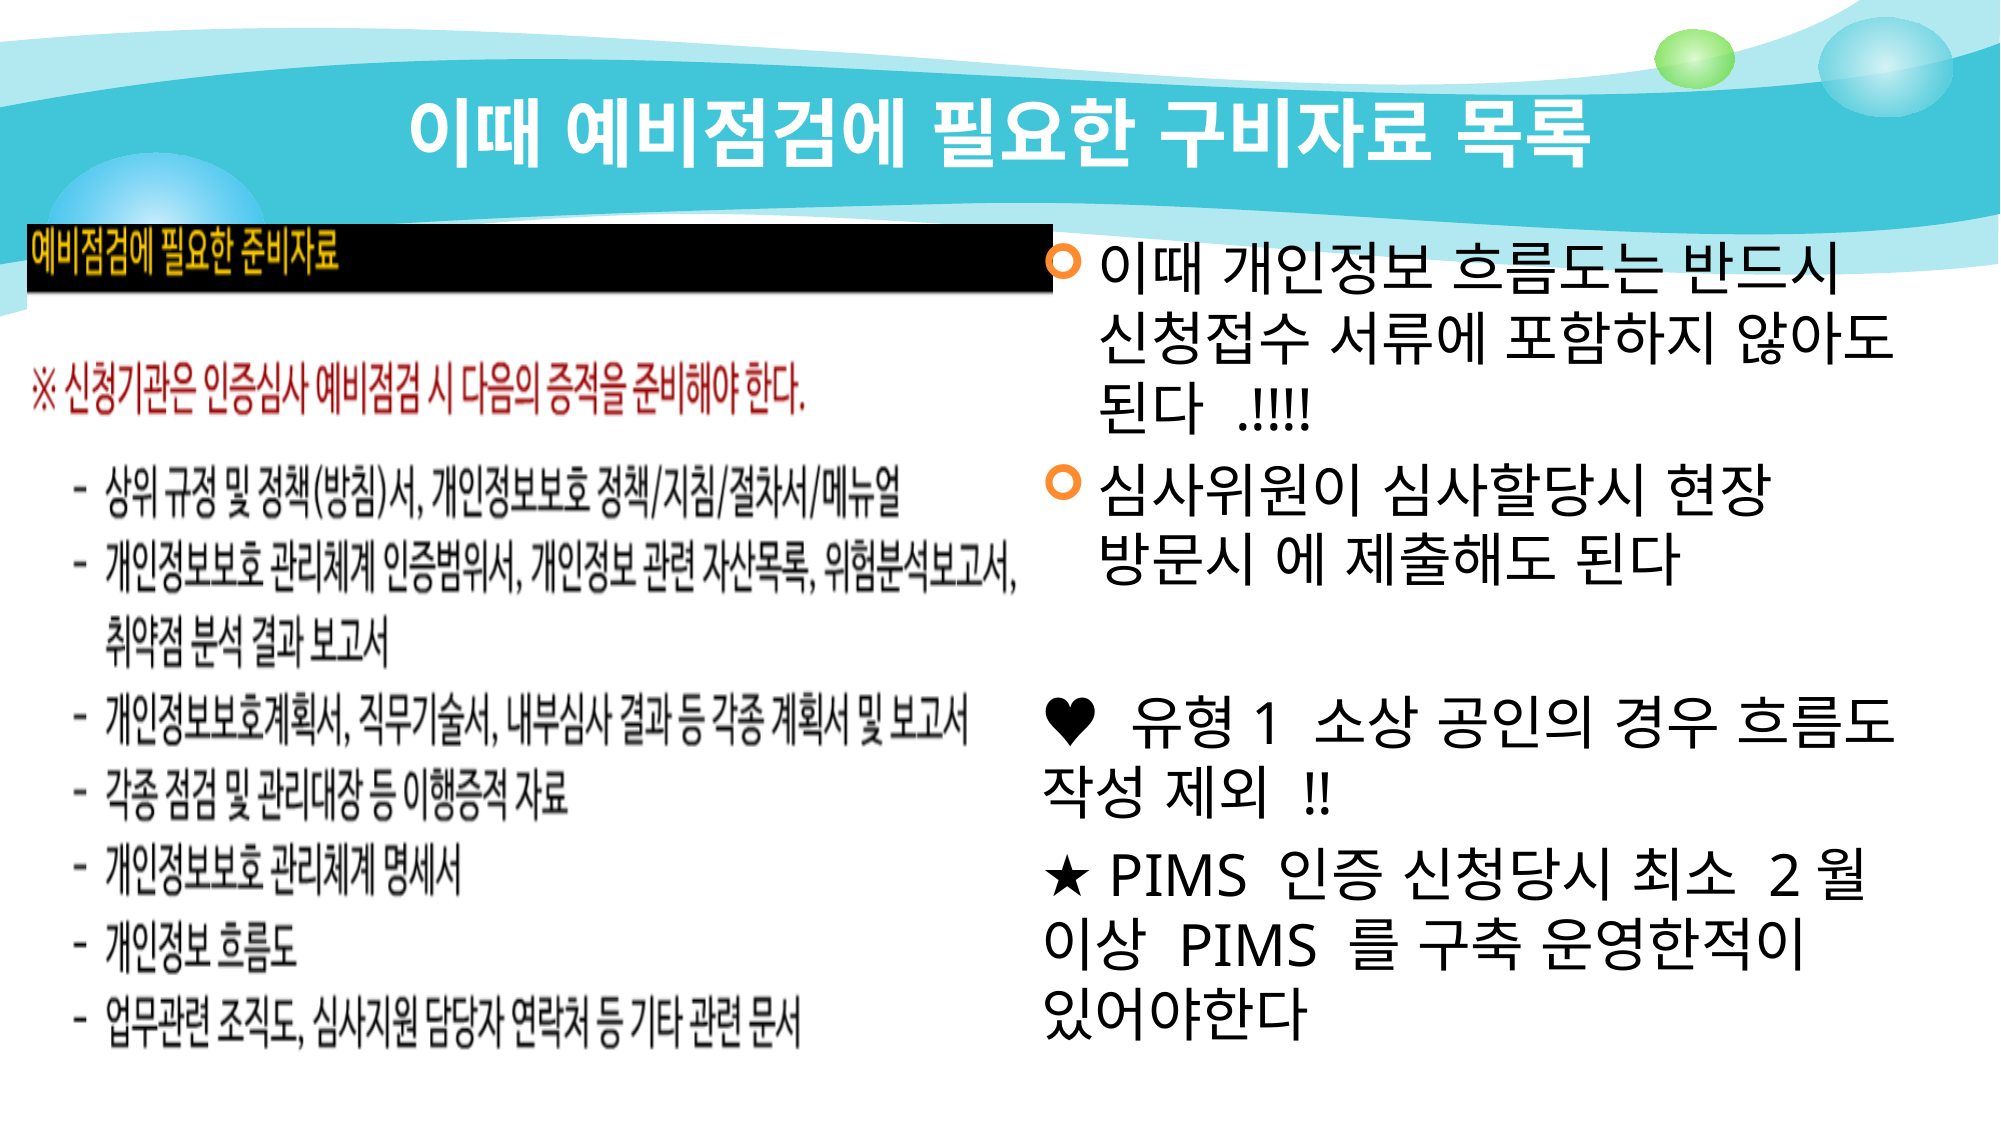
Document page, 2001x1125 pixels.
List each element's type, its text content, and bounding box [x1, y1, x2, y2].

list 이때 개인정보 흐름도는 반드시 신청접수 서류에 포함하지 않아도 된다 .!!!! 심사위원이 심사할당시 현장 방문시 에 제출해도 된다 ♥ 유형1 소상 공인의 경우 흐름도 작성 제외 !! ★ PIMS 인증 신청당시 최소 2월 이상 PIMS 를 구축 운영한적이 있어야한다 [1056, 224, 1959, 1070]
title 이때 예비점검에 필요한 구비자료 목록 [99, 37, 1900, 224]
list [27, 224, 1054, 1125]
